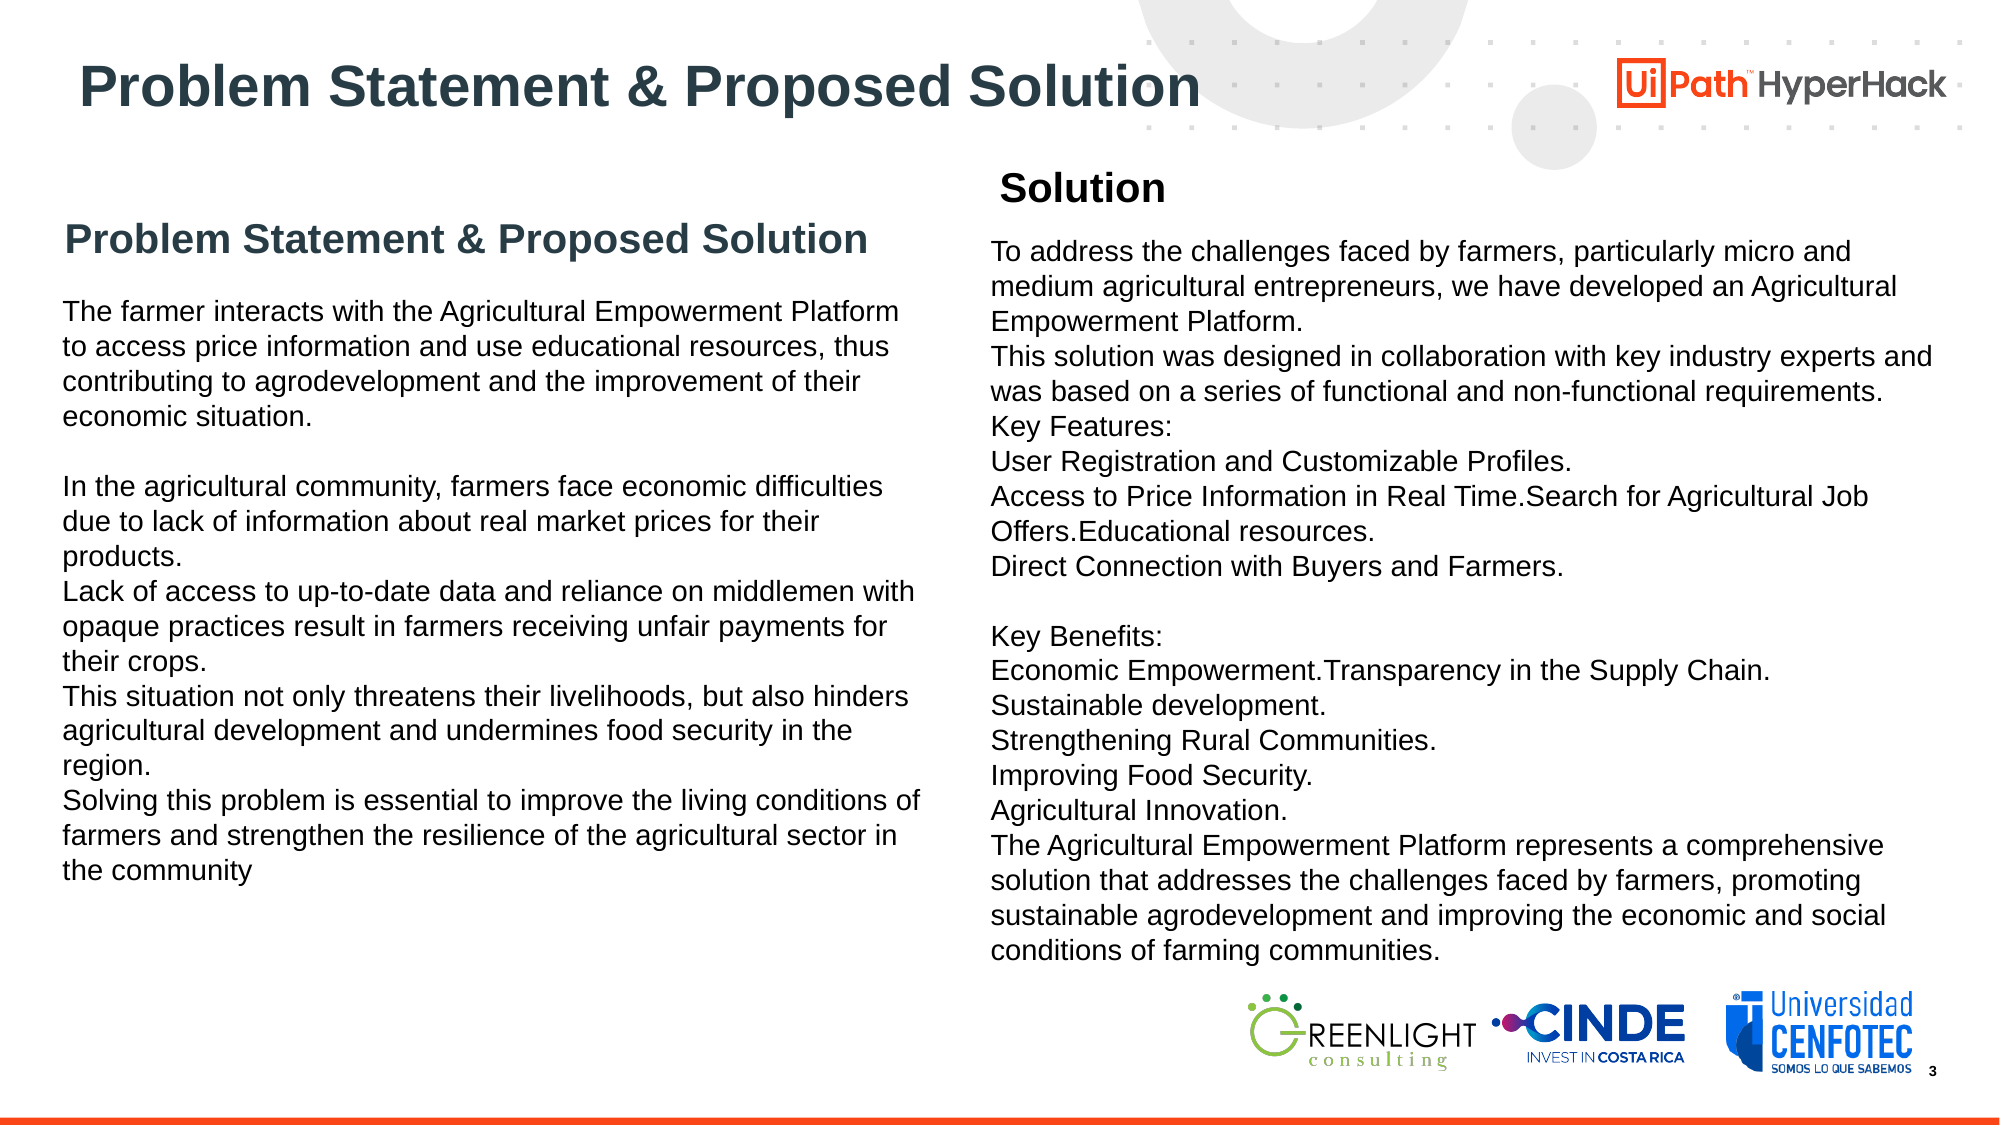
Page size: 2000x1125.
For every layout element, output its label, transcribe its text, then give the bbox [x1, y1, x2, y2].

picture [1248, 989, 1710, 1076]
text_box The farmer interacts with the Agricultural Empowerment Platform to access price information and use educational resources, thus contributing to agrodevelopment and the improvement of their economic situation. In the agricultural community, farmers face economic difficulties due to lack of information about real market prices for their products. Lack of access to up-to-date data and reliance on middlemen with opaque practices result in farmers receiving unfair payments for their crops. This situation not only threatens their livelihoods, but also hinders agricultural development and undermines food security in the region. Solving this problem is essential to improve the living conditions of farmers and strengthen the resilience of the agricultural sector in the community [62, 292, 930, 1019]
picture [1711, 987, 1926, 1079]
text_box Solution [999, 131, 1902, 212]
text_box Problem Statement & Proposed Solution [49, 204, 1050, 270]
title Problem Statement & Proposed Solution [79, 58, 1614, 172]
picture [1617, 58, 1947, 108]
text_box To address the challenges faced by farmers, particularly micro and medium agricultural entrepreneurs, we have developed an Agricultural Empowerment Platform. This solution was designed in collaboration with key industry experts and was based on a series of functional and non-functional requirements. Key Features: User Registration and Customizable Profiles. Access to Price Information in Real Time.Search for Agricultural Job Offers.Educational resources. Direct Connection with Buyers and Farmers. Key Benefits: Economic Empowerment.Transparency in the Supply Chain. Sustainable development. Strengthening Rural Communities. Improving Food Security. Agricultural Innovation. The Agricultural Empowerment Platform represents a comprehensive solution that addresses the challenges faced by farmers, promoting sustainable agrodevelopment and improving the economic and social conditions of farming communities. [975, 224, 1976, 974]
